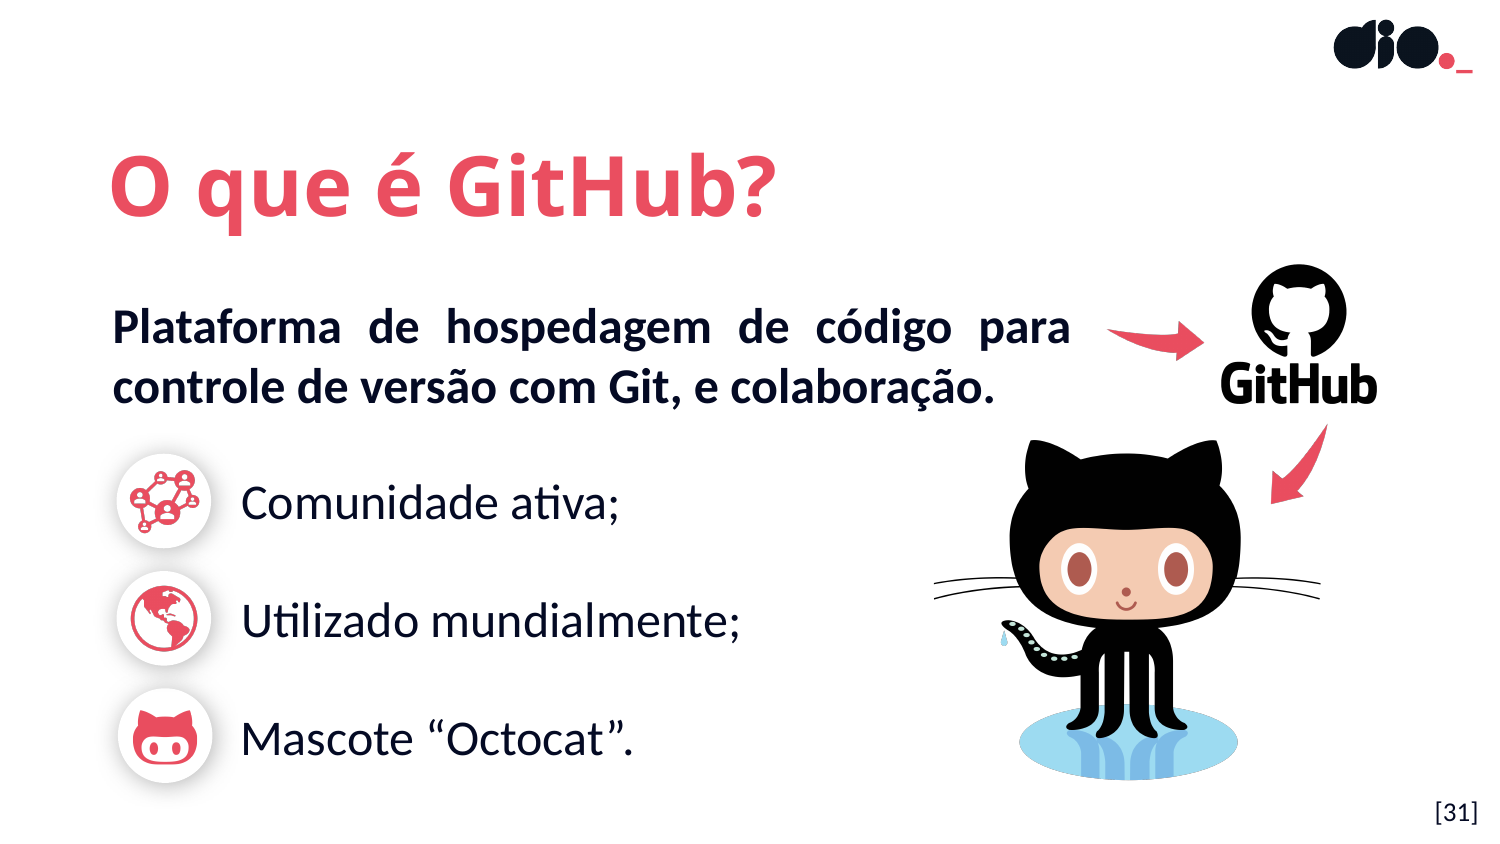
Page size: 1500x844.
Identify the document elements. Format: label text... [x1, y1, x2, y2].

picture [1333, 19, 1473, 74]
text_box Plataforma de hospedagem de código para controle de versão com Git, e colaboração. [85, 285, 1087, 421]
text_box Utilizado mundialmente; [216, 577, 890, 658]
text_box Mascote “Octocat”. [217, 695, 889, 776]
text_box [116, 453, 212, 549]
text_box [117, 688, 213, 784]
text_box O que é GitHub? [92, 106, 1382, 245]
text_box Comunidade ativa; [216, 460, 890, 541]
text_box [116, 570, 212, 666]
slide_number [‹#›] [1403, 779, 1494, 844]
picture [933, 262, 1383, 798]
